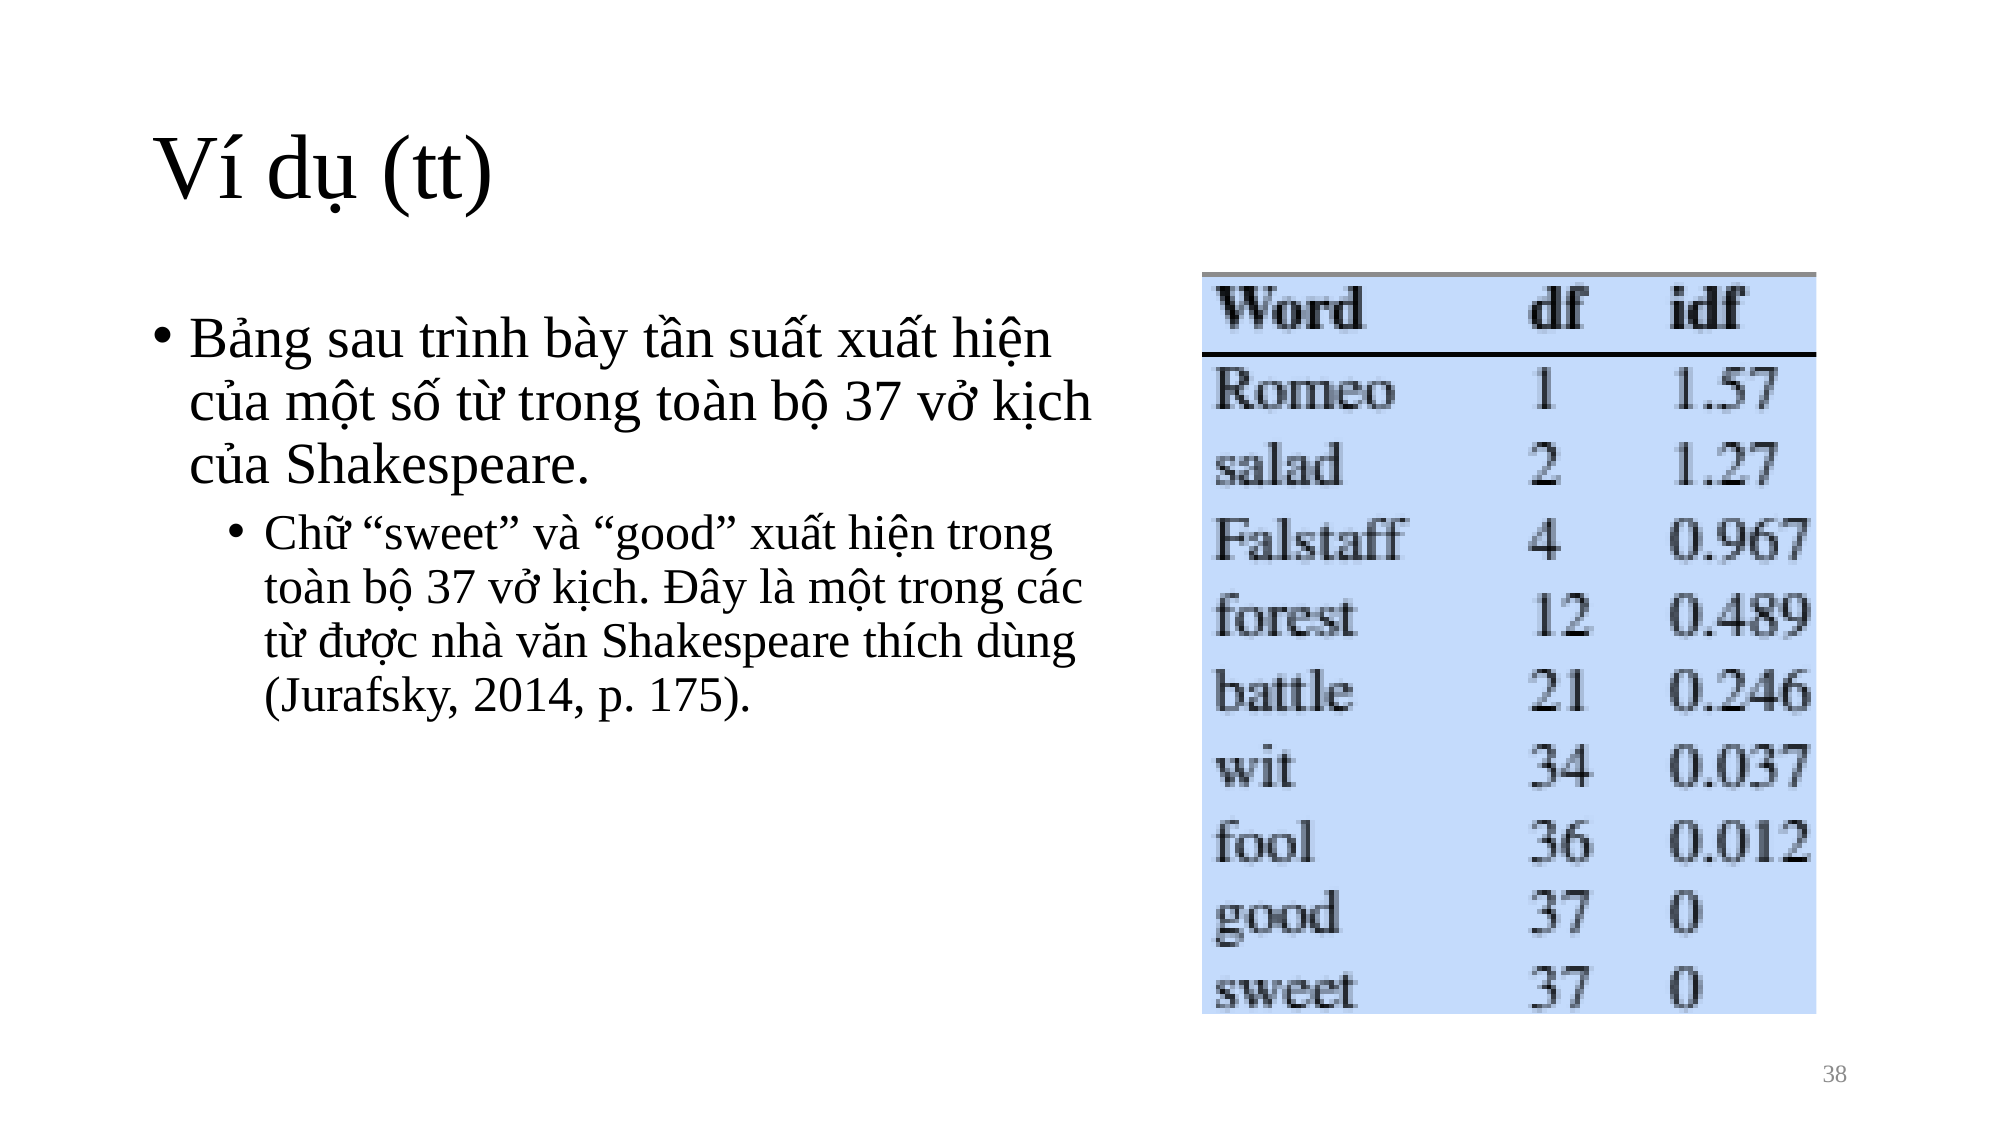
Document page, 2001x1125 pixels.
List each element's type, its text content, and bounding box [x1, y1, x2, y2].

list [1201, 268, 1817, 1014]
slide_number 37 [1412, 1042, 1863, 1103]
title Ví dụ (tt) [137, 59, 1863, 278]
list Bảng sau trình bày tần suất xuất hiện của một số từ trong toàn bộ 37 vở kịch của Shakespeare. Chữ “sweet” và “good” xuất hiện trong toàn bộ 37 vở kịch. Đây là một trong các từ được nhà văn Shakespeare thích dùng (Jurafsky, 2014, p. 175). [137, 299, 1131, 1014]
